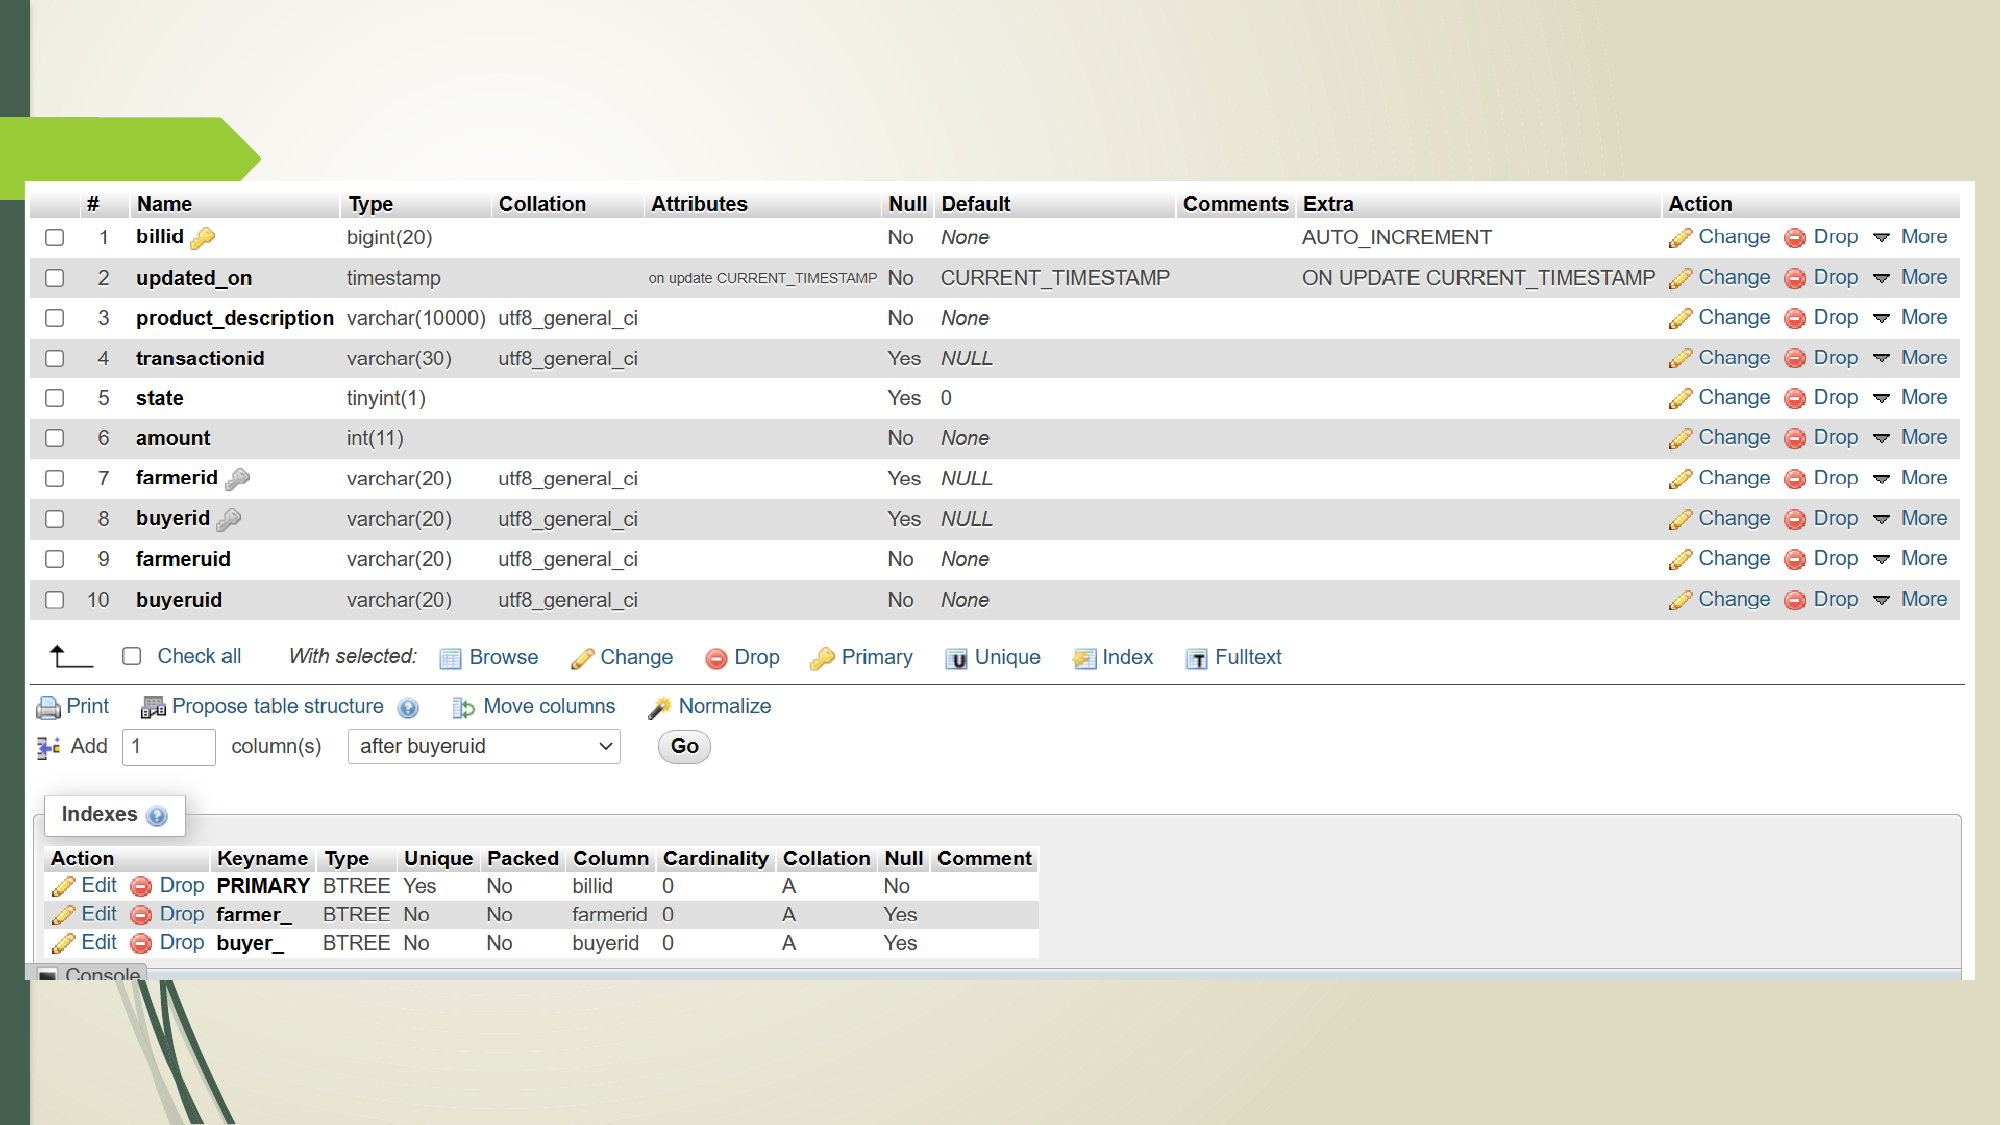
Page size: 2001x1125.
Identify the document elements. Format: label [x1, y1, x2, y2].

picture [24, 180, 1976, 980]
